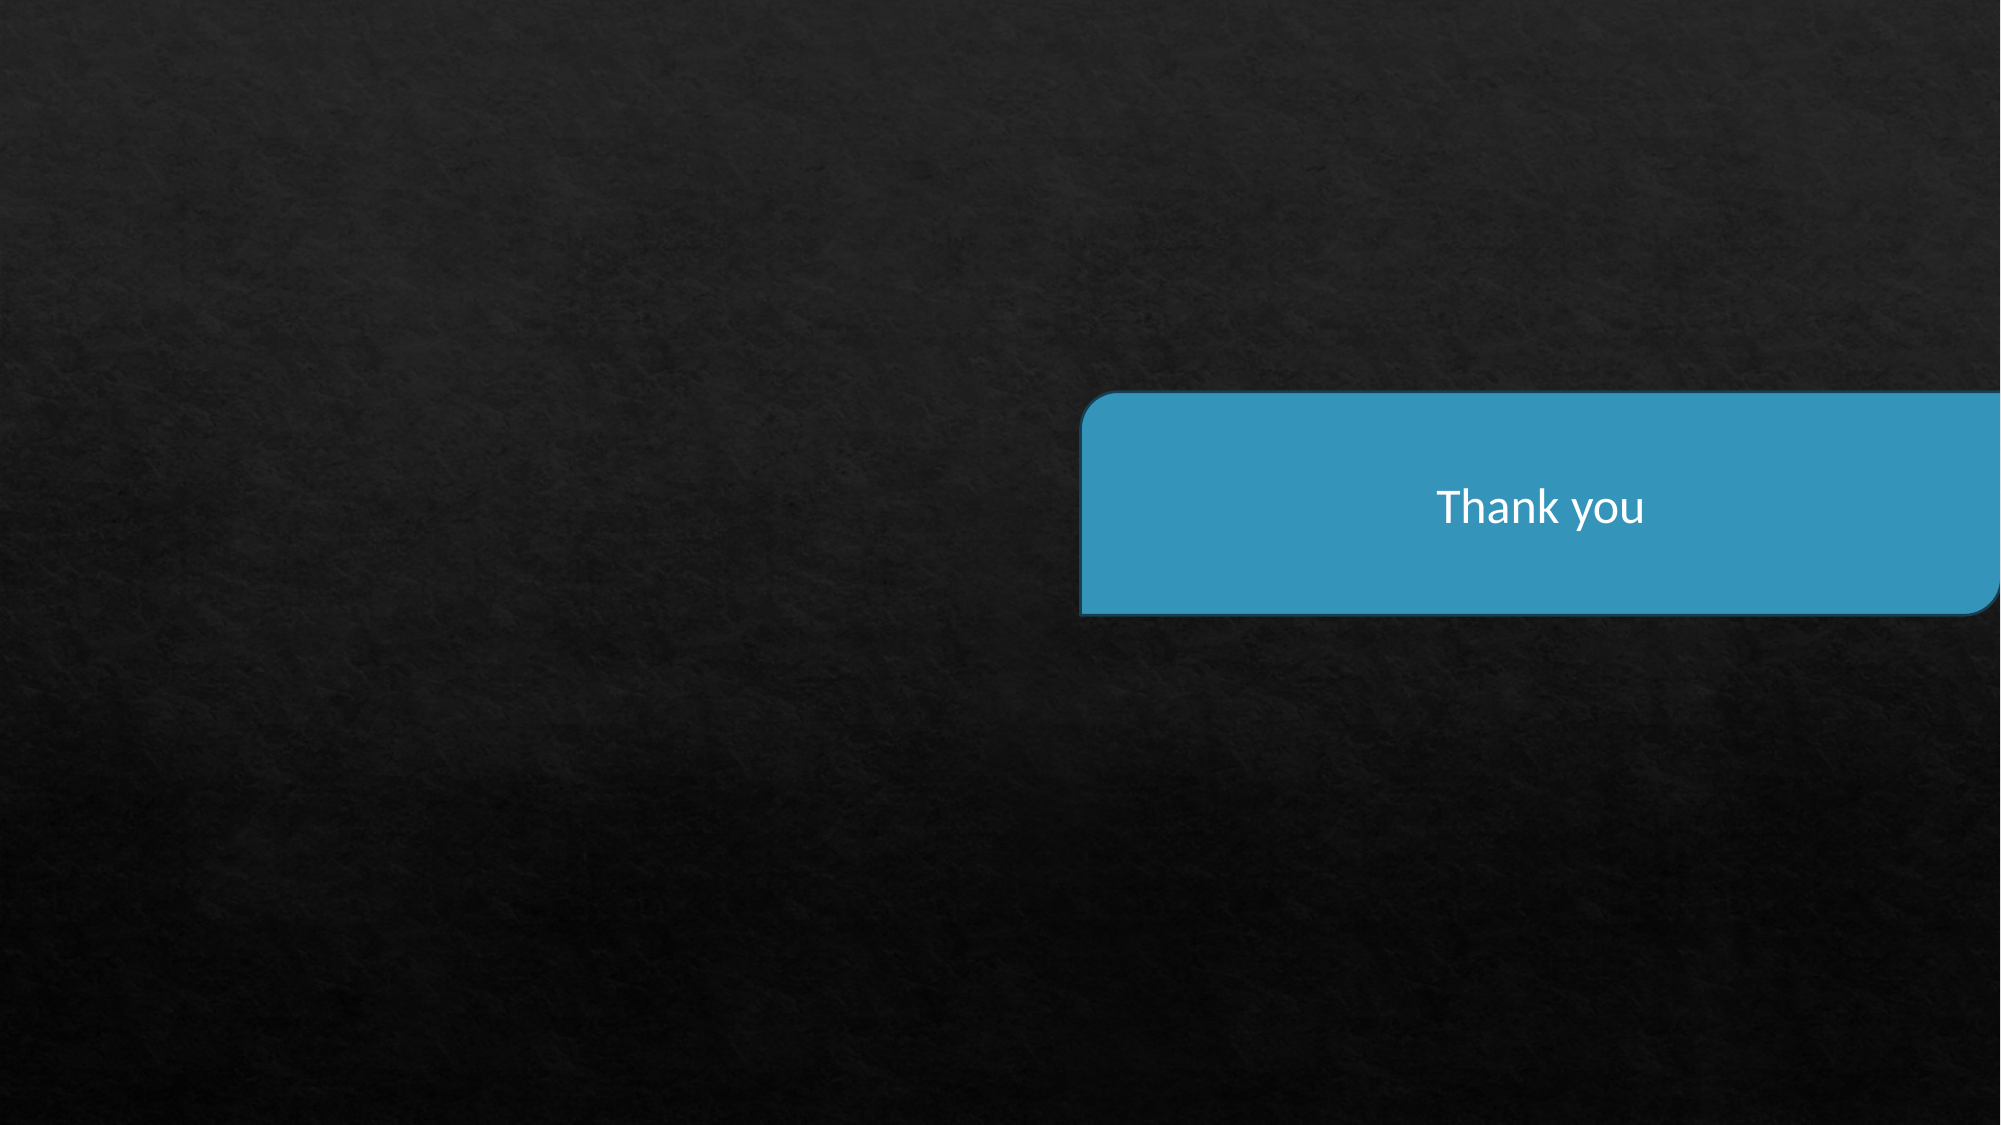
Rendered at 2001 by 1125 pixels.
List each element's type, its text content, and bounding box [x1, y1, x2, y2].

text_box Thank you [1079, 390, 2000, 617]
